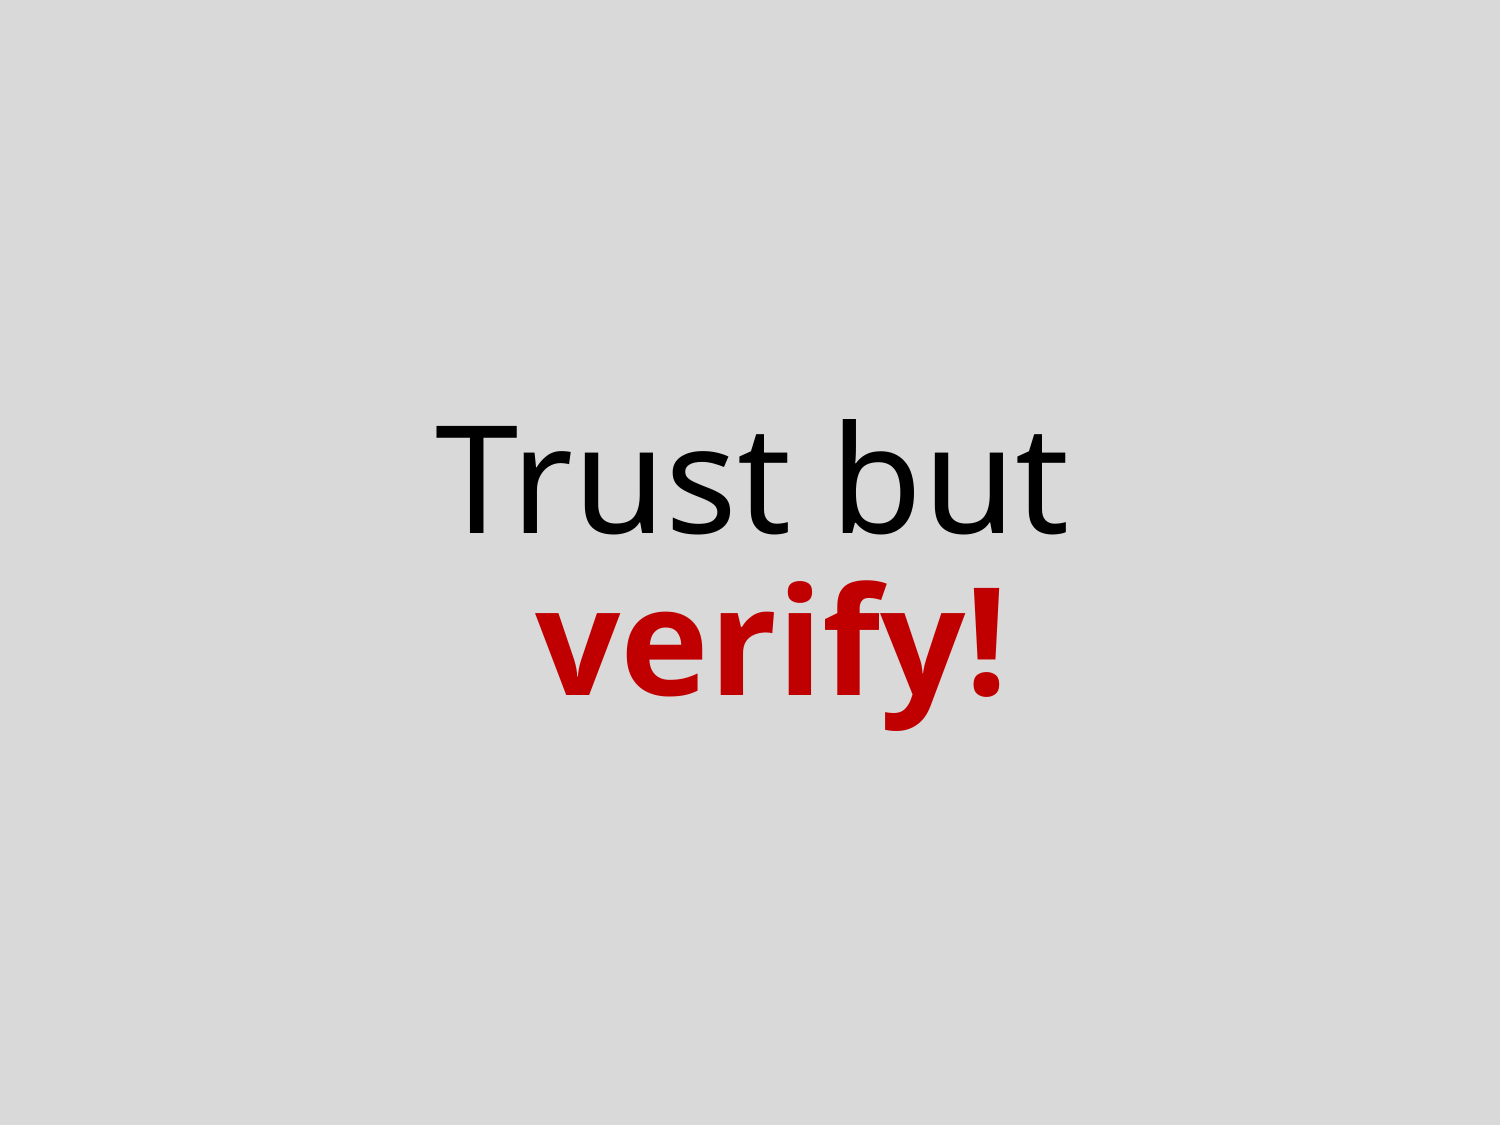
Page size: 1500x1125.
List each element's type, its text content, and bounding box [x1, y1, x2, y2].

title Trust but verify! [0, 0, 1500, 1125]
